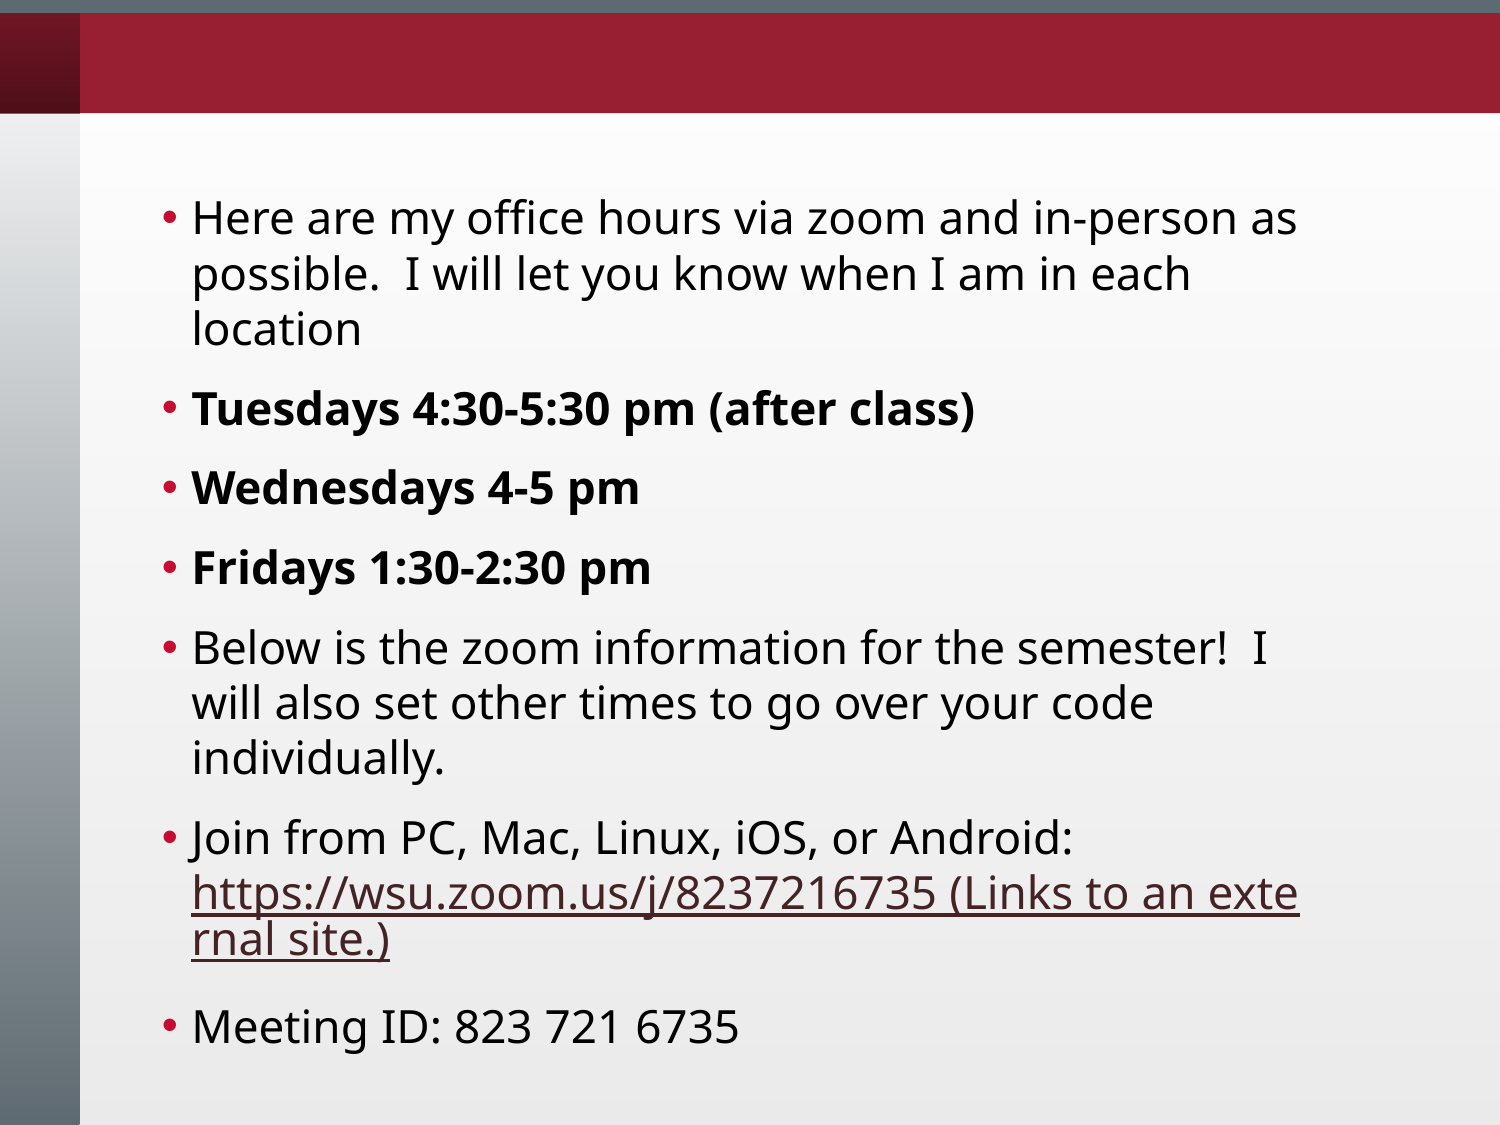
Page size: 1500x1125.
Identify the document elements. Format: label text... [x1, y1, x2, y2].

list Here are my office hours via zoom and in-person as possible. I will let you know when I am in each location Tuesdays 4:30-5:30 pm (after class) Wednesdays 4-5 pm Fridays 1:30-2:30 pm Below is the zoom information for the semester! I will also set other times to go over your code individually. Join from PC, Mac, Linux, iOS, or Android: https://wsu.zoom.us/j/8237216735 (Links to an external site.) Meeting ID: 823 721 6735 [59, 181, 1390, 1125]
